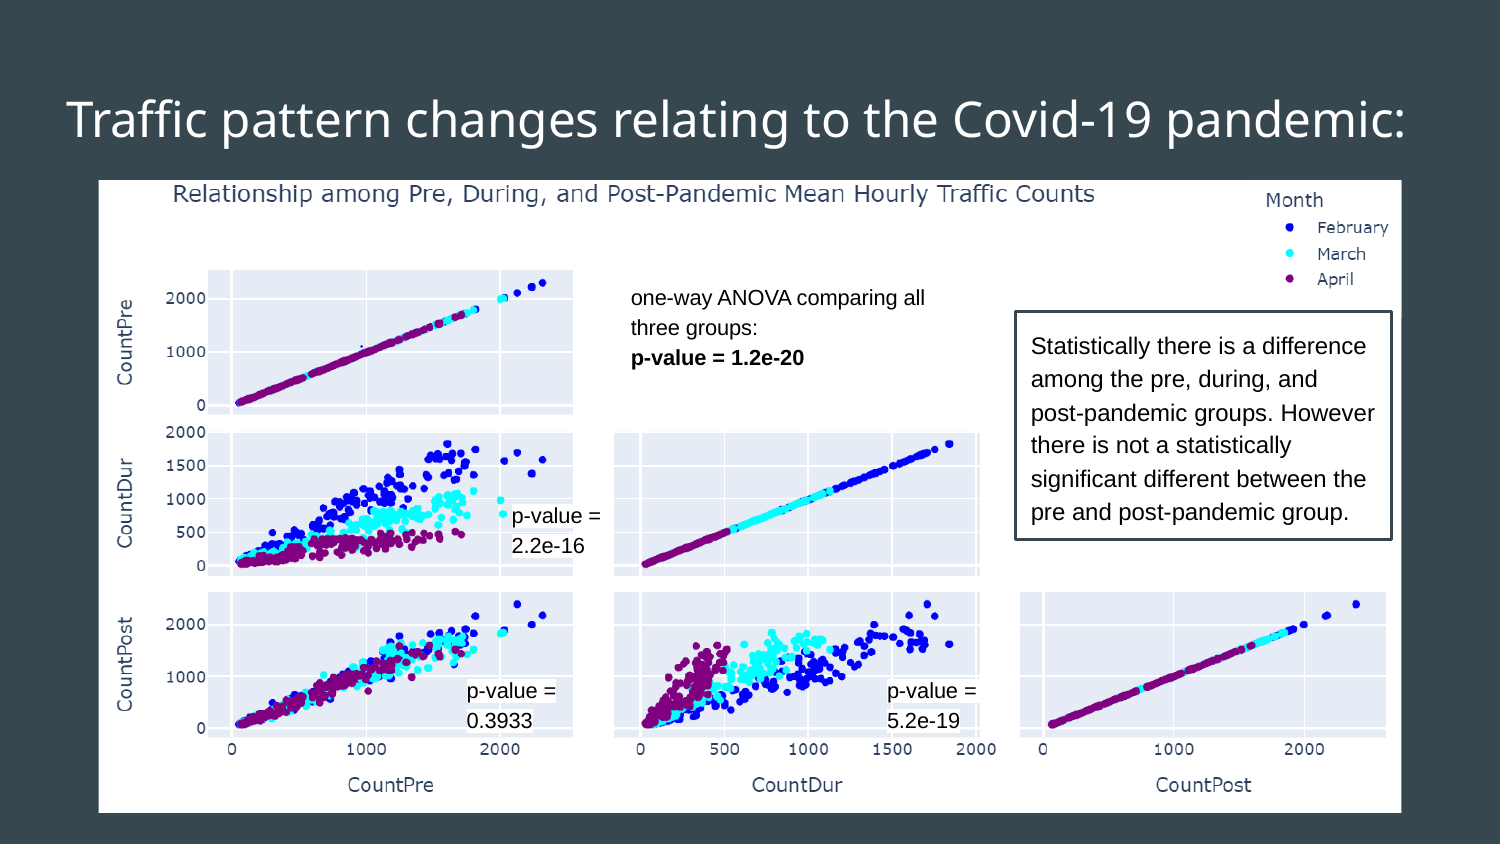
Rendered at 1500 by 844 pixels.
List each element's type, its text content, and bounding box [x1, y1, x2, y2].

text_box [98, 179, 1402, 813]
title Traffic pattern changes relating to the Covid-19 pandemic: [51, 72, 1449, 167]
